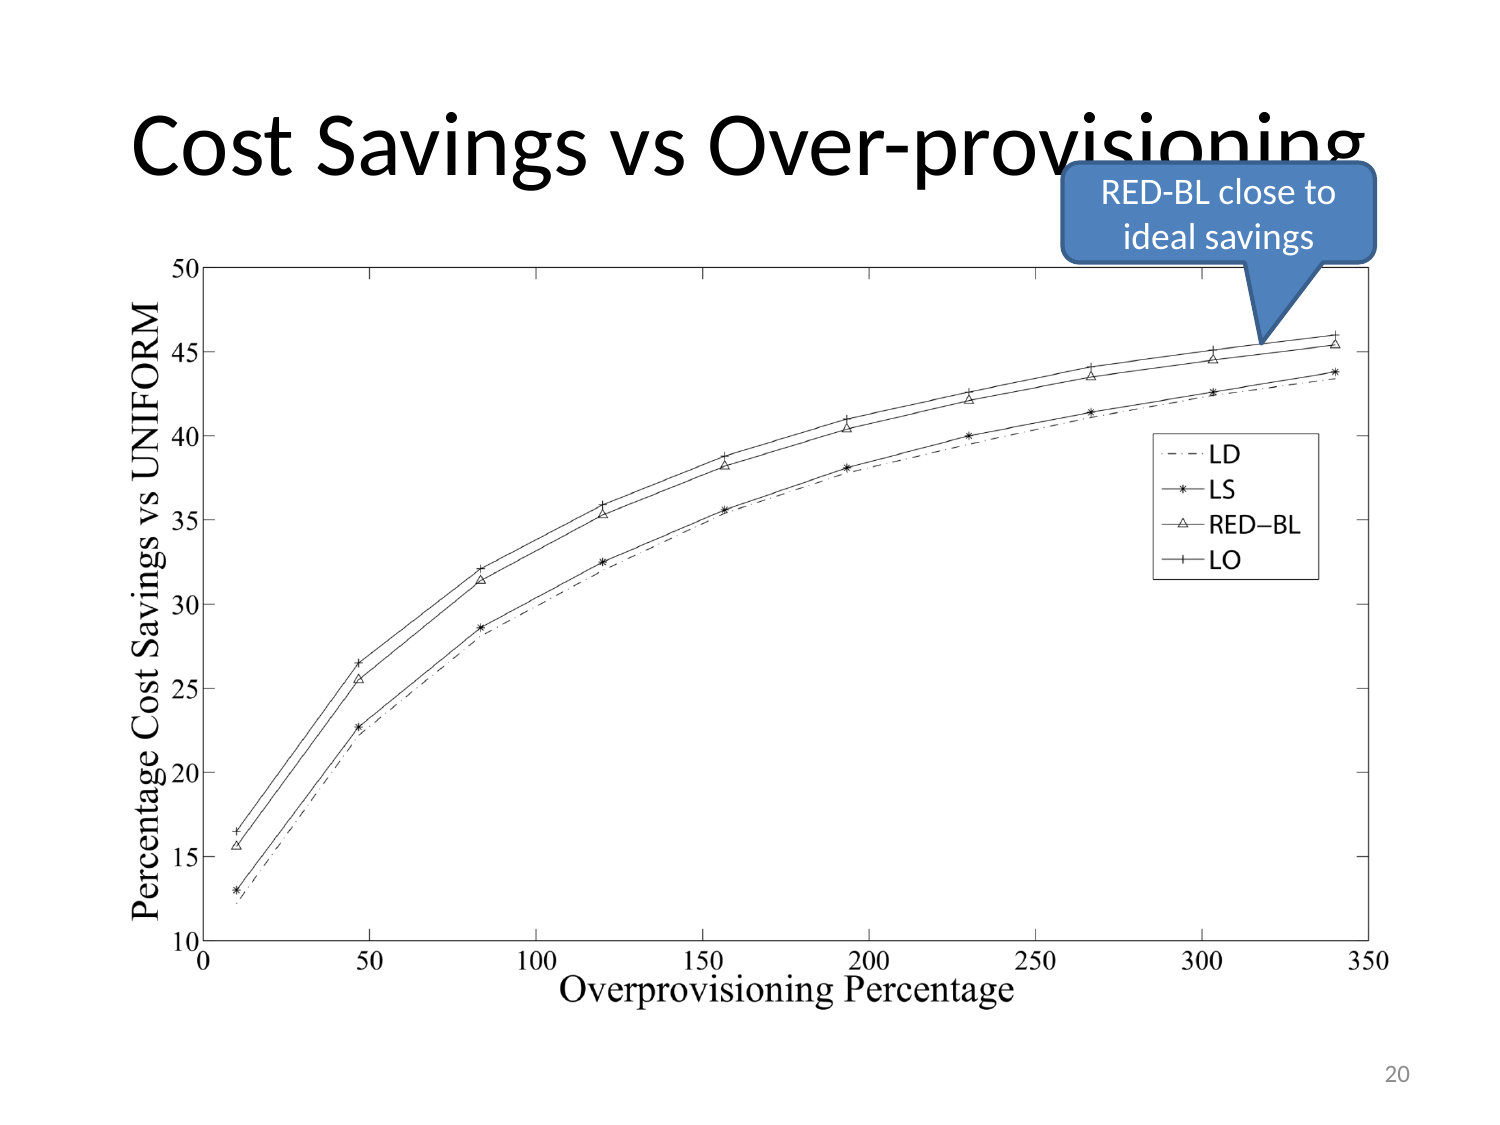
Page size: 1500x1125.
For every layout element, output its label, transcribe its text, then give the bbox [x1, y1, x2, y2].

text_box RED-BL close to ideal savings [1060, 160, 1378, 253]
slide_number 20 [1074, 1042, 1425, 1103]
picture [124, 254, 1389, 1013]
title Cost Savings vs Over-provisioning [75, 45, 1425, 233]
